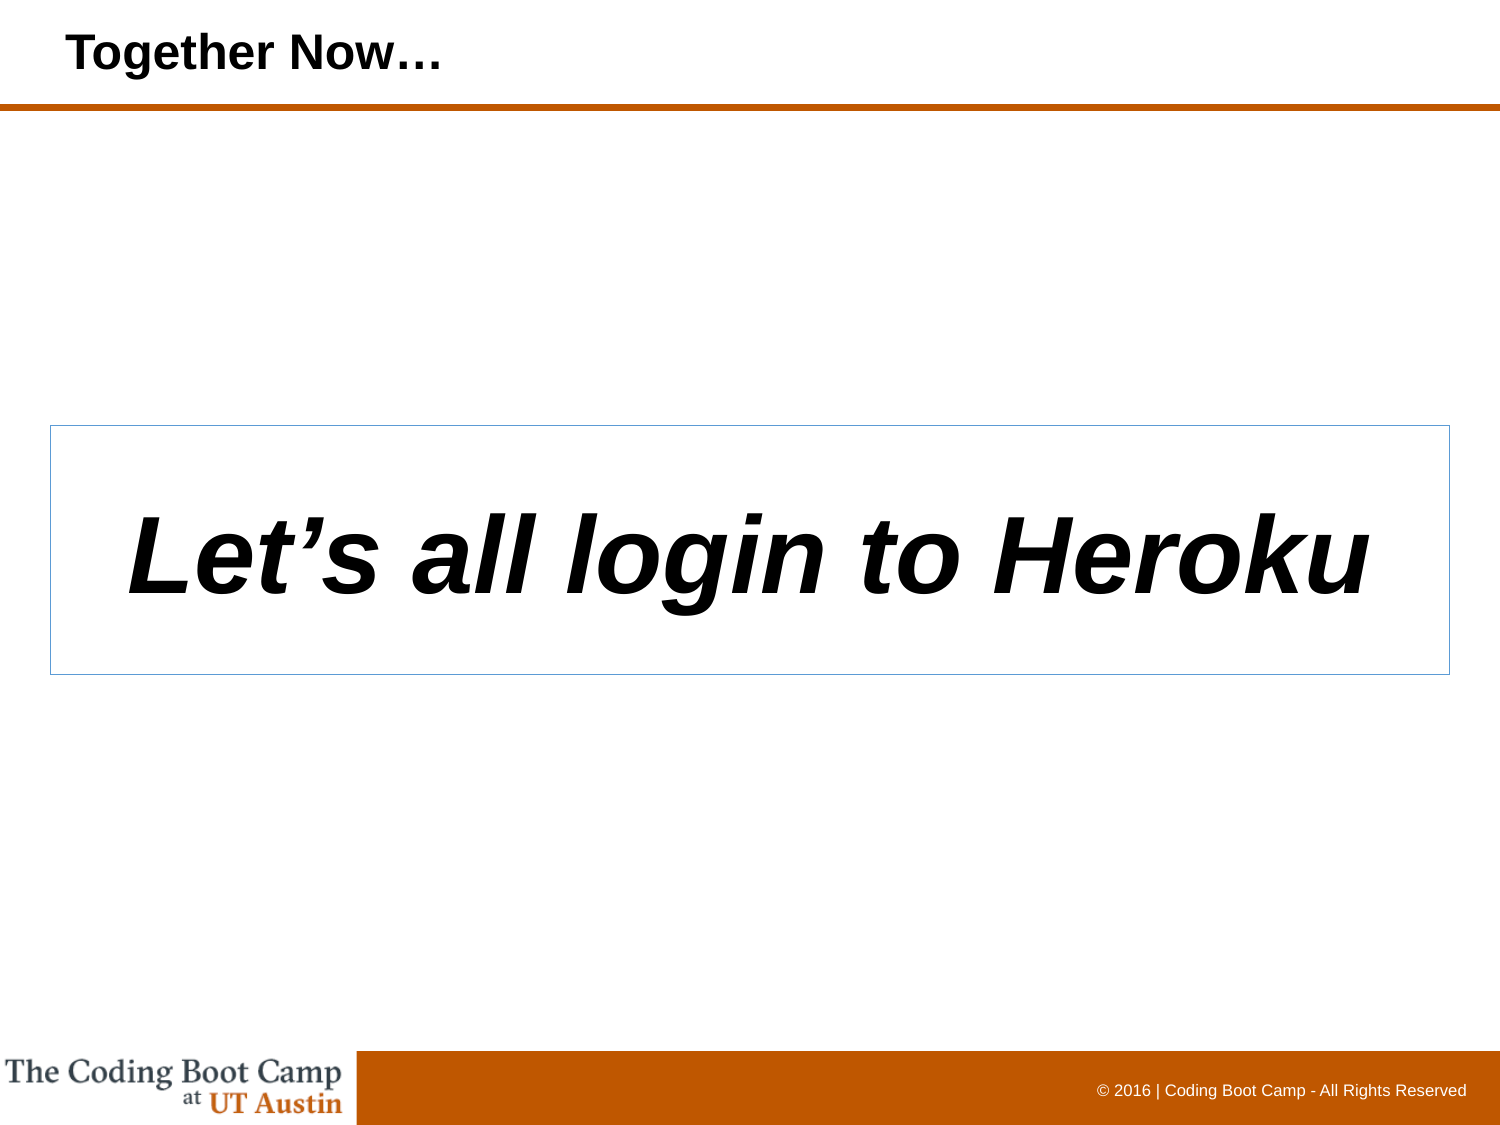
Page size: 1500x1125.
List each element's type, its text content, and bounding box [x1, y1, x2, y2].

text_box Let’s all login to Heroku [50, 425, 1450, 675]
title Together Now… [50, 0, 948, 108]
picture [0, 1050, 357, 1125]
